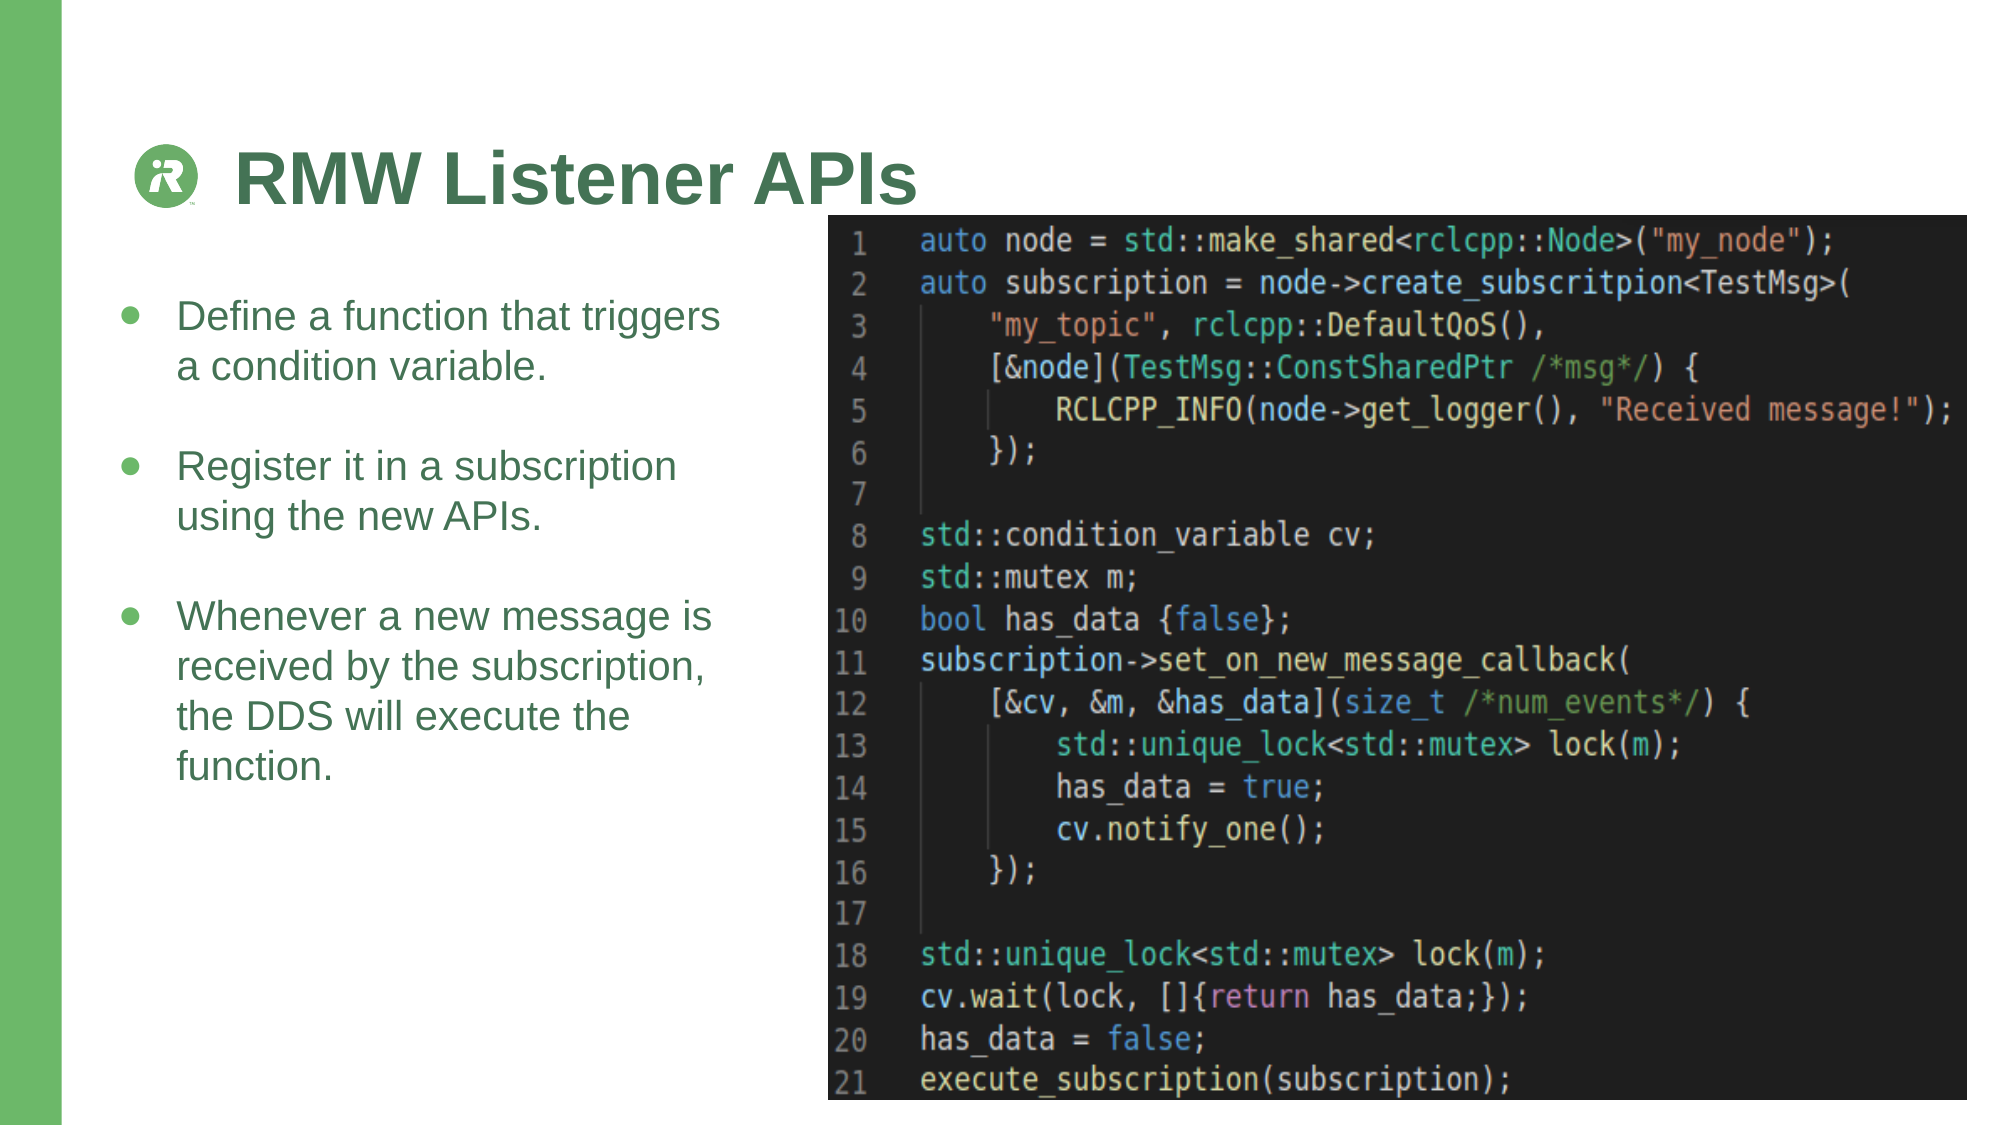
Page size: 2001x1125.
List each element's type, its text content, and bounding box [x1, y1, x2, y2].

list RMW Listener APIs [234, 147, 1900, 325]
picture [131, 140, 201, 212]
list Define a function that triggers a condition variable. Register it in a subscription using the new APIs. Whenever a new message is received by the subscription, the DDS will execute the function. [101, 288, 725, 1088]
picture [828, 215, 1967, 1101]
